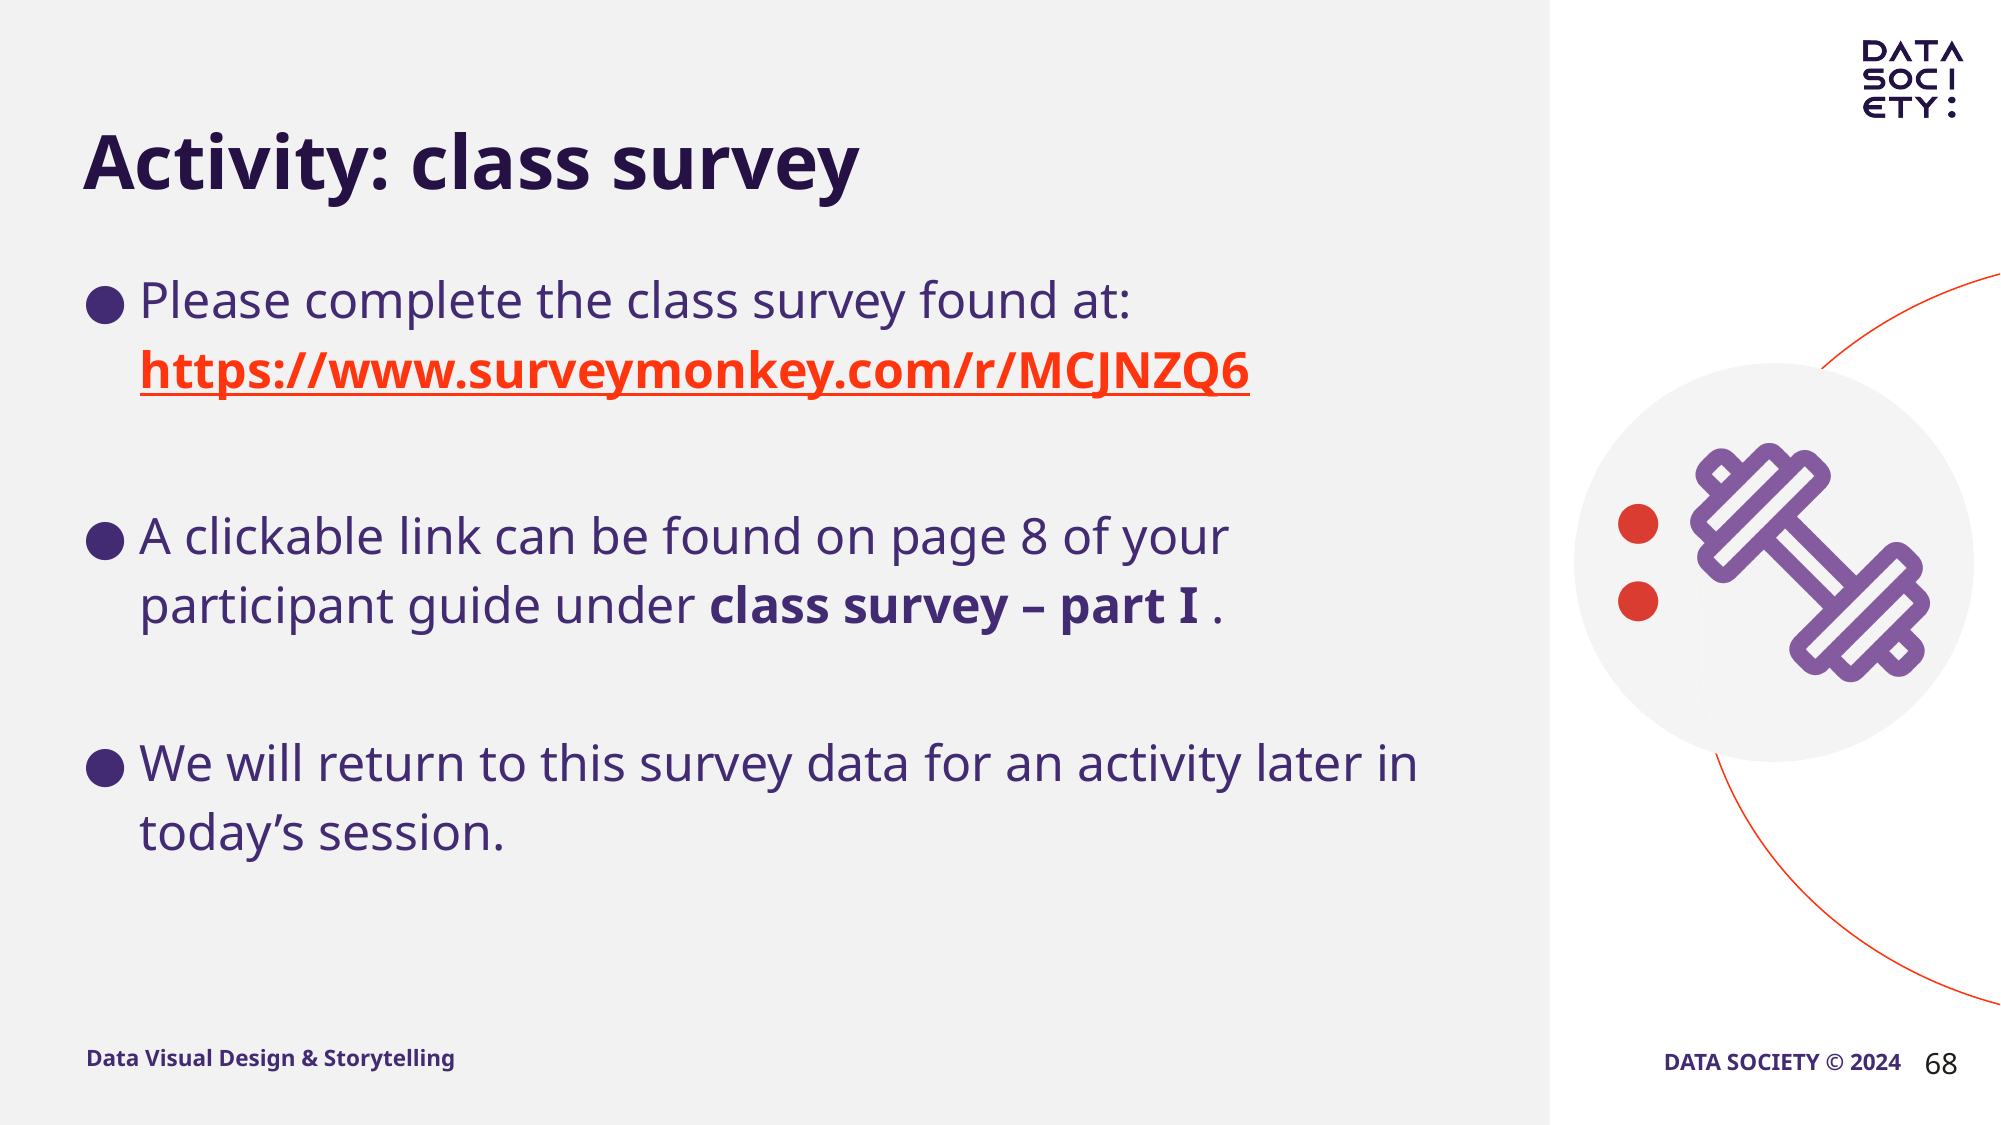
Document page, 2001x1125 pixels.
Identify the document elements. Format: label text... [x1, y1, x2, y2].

picture [1574, 363, 1974, 762]
list Please complete the class survey found at: https://www.surveymonkey.com/r/MCJNZQ6 A clickable link can be found on page 8 of your participant guide under class survey – part I . We will return to this survey data for an activity later in today’s session. [68, 252, 1482, 1000]
title Activity: class survey [68, 86, 1932, 212]
slide_number 68 [1853, 1033, 1974, 1097]
picture [1863, 40, 1964, 118]
